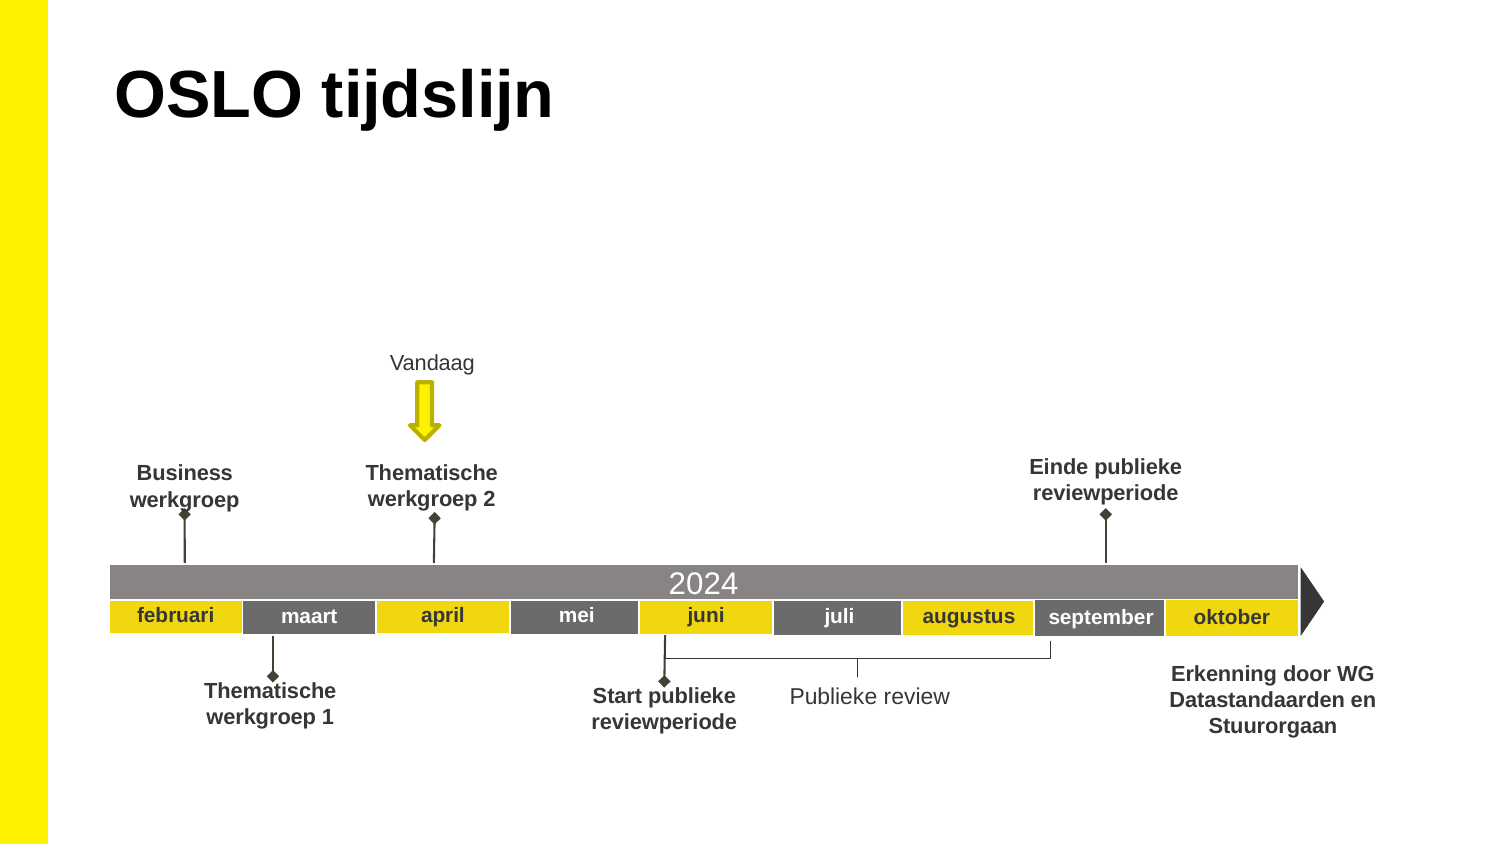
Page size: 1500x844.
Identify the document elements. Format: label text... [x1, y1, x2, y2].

text_box Erkenning door WG Datastandaarden en Stuurorgaan [1165, 659, 1381, 723]
text_box 2024 [440, 564, 1299, 600]
text_box mei [509, 600, 639, 635]
text_box Vandaag [341, 348, 524, 387]
text_box september [1034, 599, 1165, 637]
text_box 2024 [108, 564, 427, 600]
text_box Start publieke reviewperiode [573, 681, 735, 745]
text_box oktober [1165, 599, 1299, 637]
text_box februari [108, 600, 242, 635]
text_box maart [242, 600, 377, 635]
text_box [671, 640, 1051, 677]
text_box juli [772, 600, 902, 636]
text_box Thematische werkgroep 2 [340, 458, 523, 517]
text_box [410, 387, 440, 440]
text_box augustus [902, 600, 1034, 636]
text_box Business werkgroep [93, 458, 276, 523]
text_box Thematische werkgroep 1 [179, 676, 362, 740]
text_box juni [639, 600, 772, 635]
text_box april [376, 600, 509, 634]
text_box OSLO tijdslijn [103, 44, 1397, 167]
text_box [1299, 564, 1326, 640]
text_box Publieke review [735, 681, 1005, 745]
text_box Einde publieke reviewperiode [1014, 452, 1197, 516]
